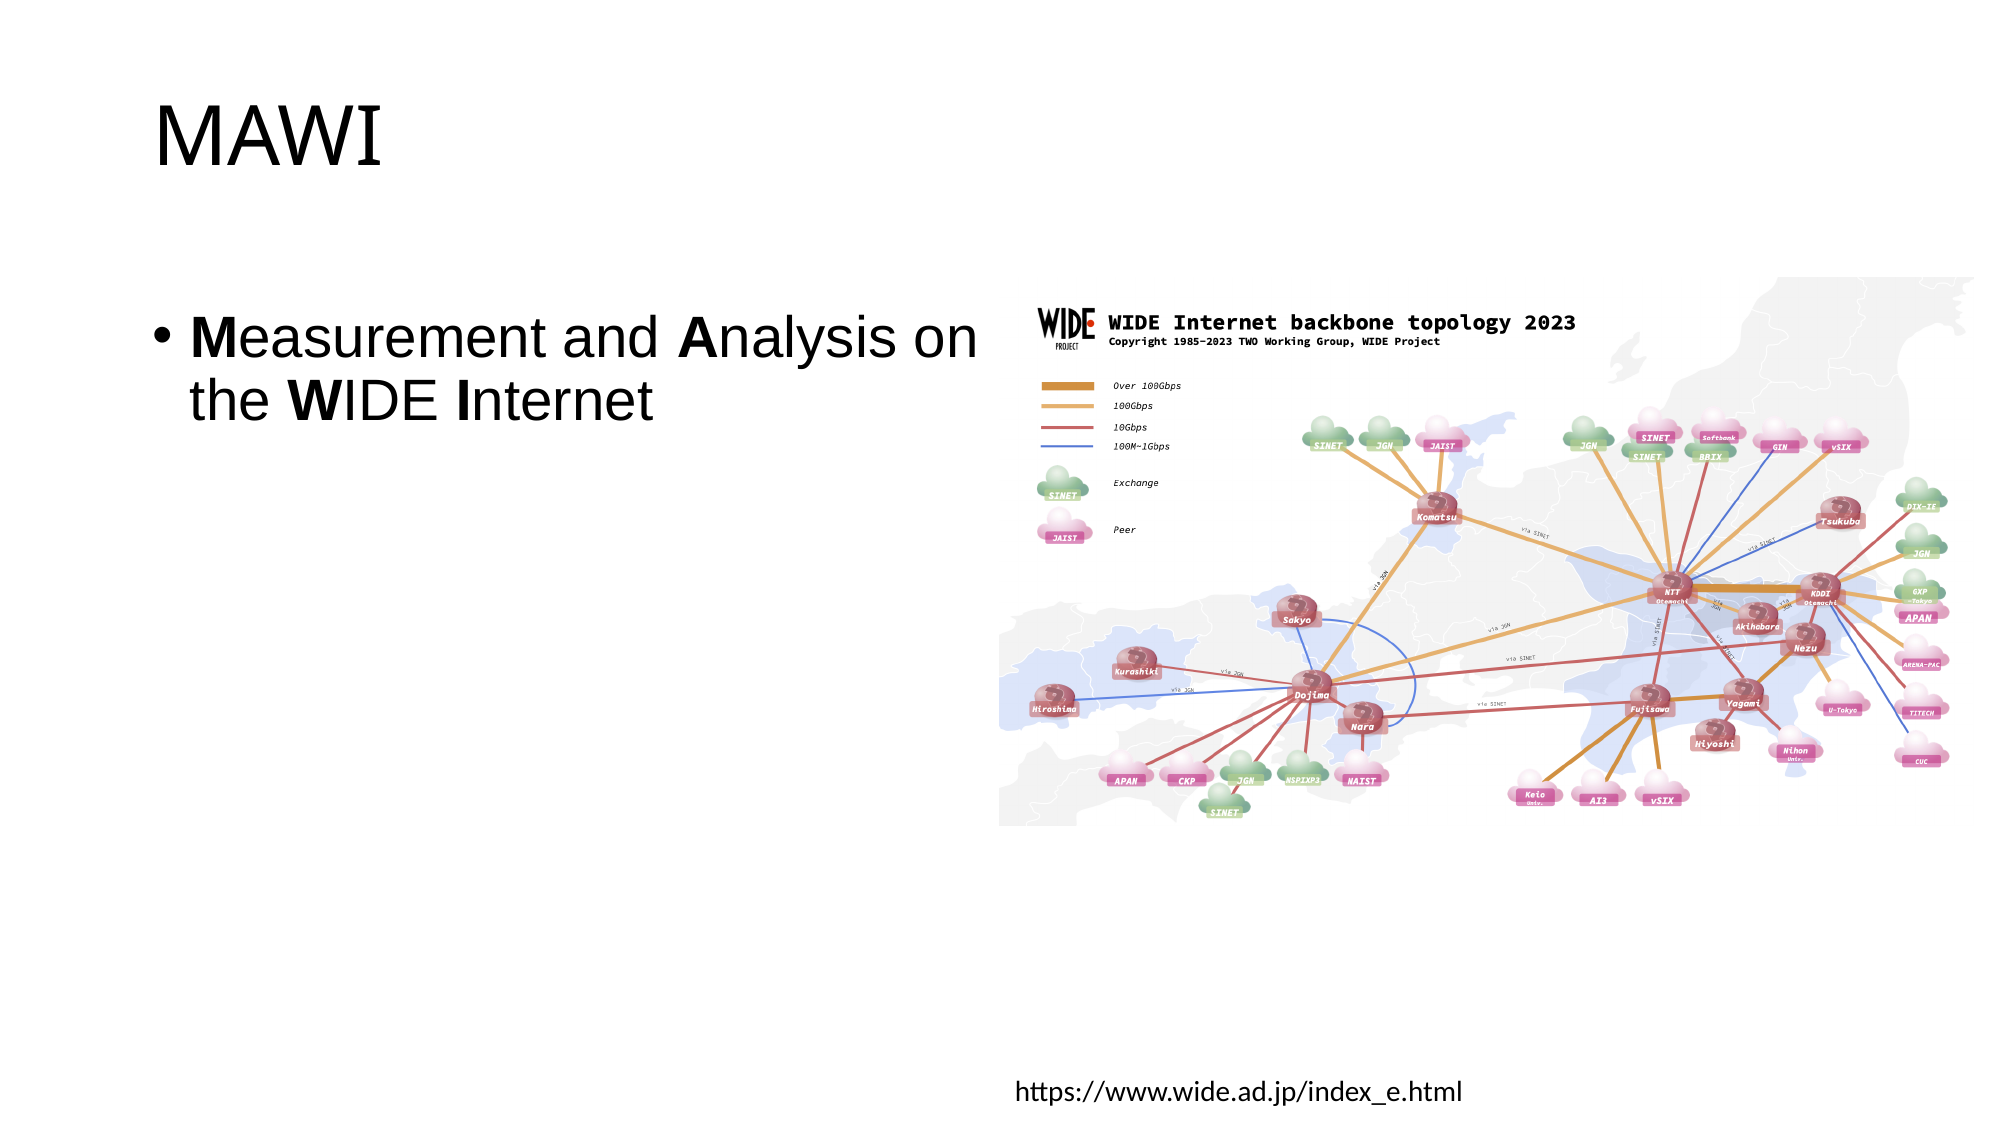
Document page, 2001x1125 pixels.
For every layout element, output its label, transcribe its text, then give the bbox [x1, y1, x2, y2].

list Measurement and Analysis on the WIDE Internet [137, 299, 1037, 1014]
text_box MAWI [137, 30, 1580, 248]
picture [999, 277, 1974, 826]
text_box https://www.wide.ad.jp/index_e.html [999, 1065, 1998, 1115]
